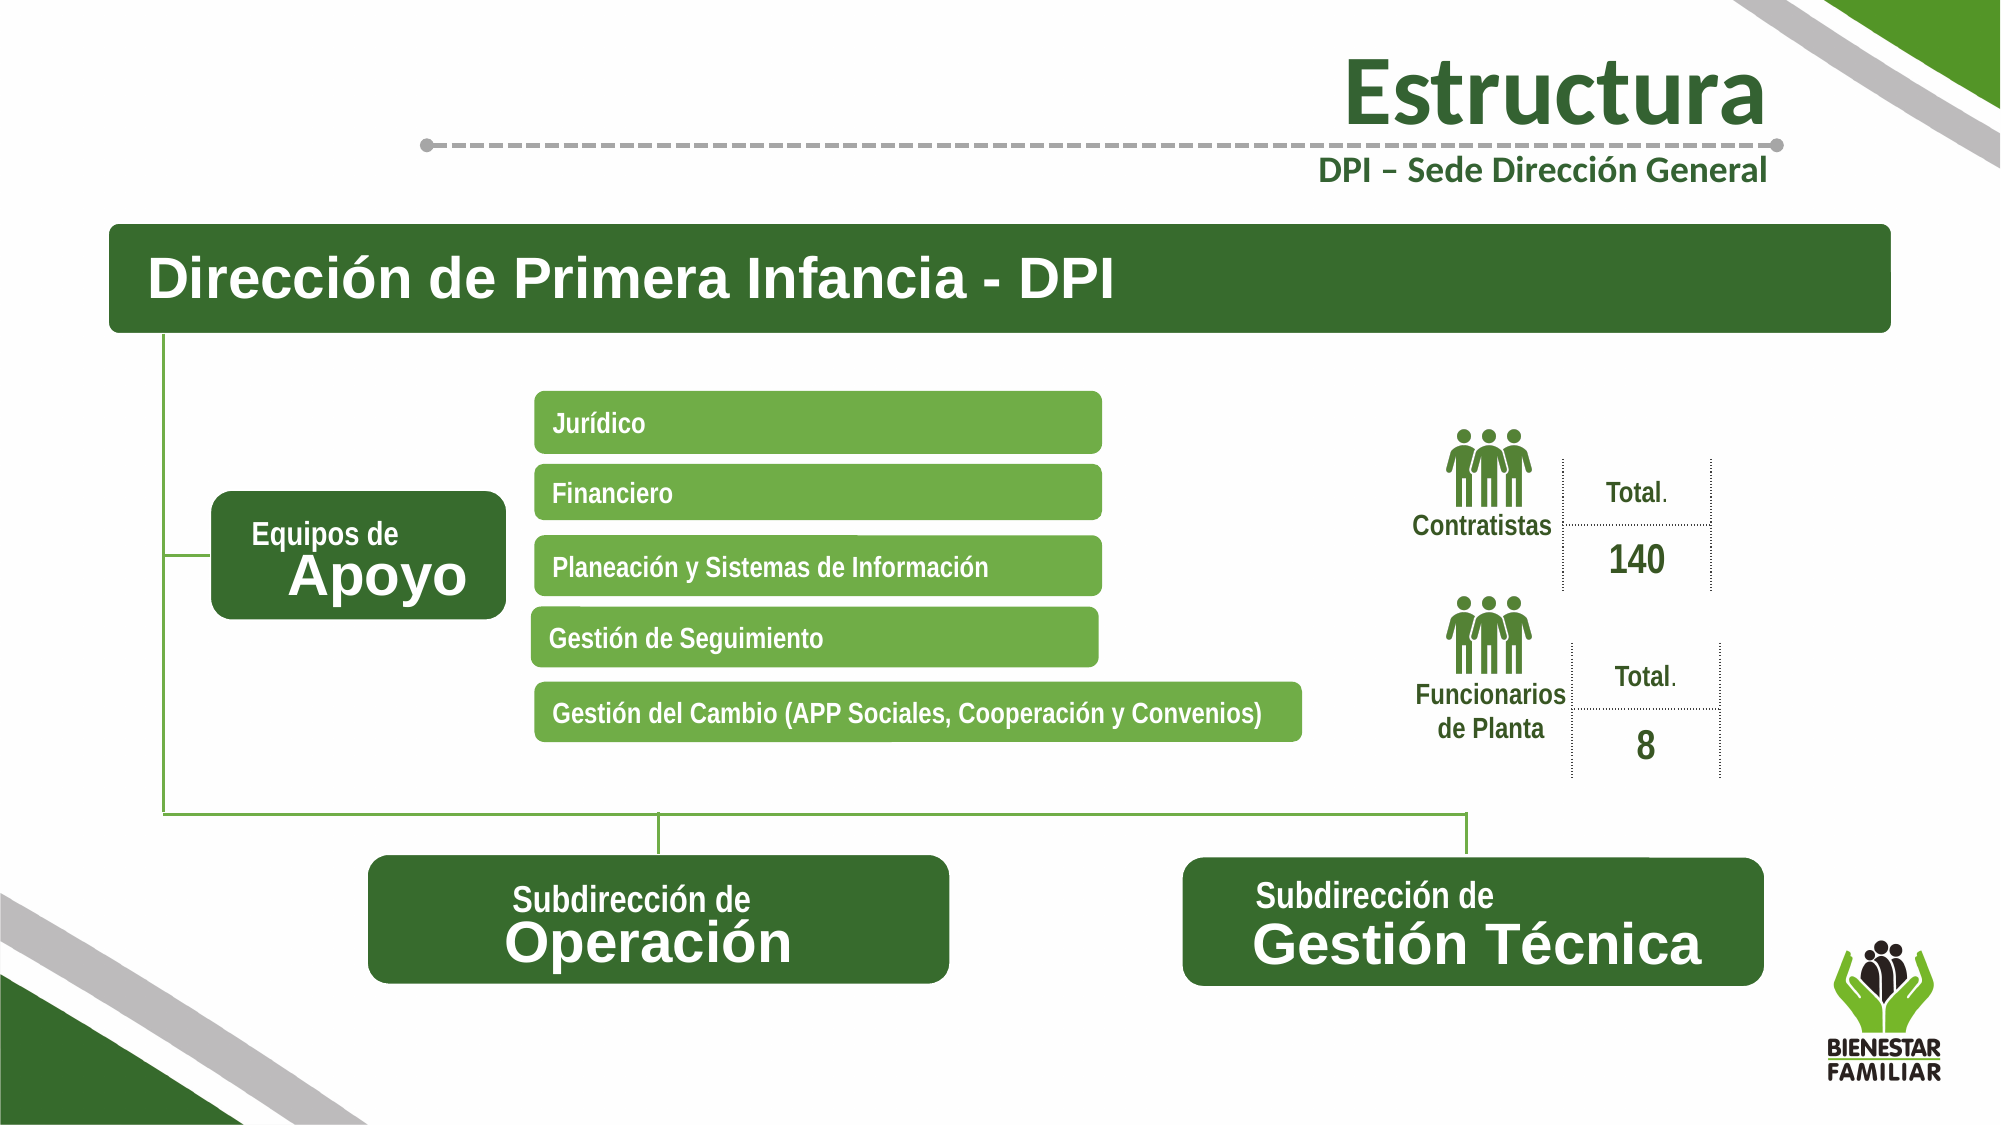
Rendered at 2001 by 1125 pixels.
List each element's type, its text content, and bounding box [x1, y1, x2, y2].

table_header Contratistas [1401, 459, 1563, 591]
text_box Operación [489, 896, 808, 982]
text_box DPI – Sede Dirección General [1303, 137, 1784, 197]
text_box [106, 221, 1894, 336]
table_header Total. [1563, 459, 1711, 525]
text_box [209, 488, 509, 622]
picture [0, 0, 2001, 1125]
text_box Subdirección de [497, 867, 766, 896]
text_box [365, 852, 952, 986]
table_cell 140 [1563, 525, 1711, 591]
text_box Subdirección de [1240, 863, 1510, 898]
text_box Jurídico [533, 390, 1103, 455]
text_box [1180, 855, 1767, 989]
table_header Funcionarios de Planta [1410, 643, 1572, 779]
text_box Gestión del Cambio (APP Sociales, Cooperación y Convenios) [533, 681, 1303, 743]
text_box Dirección de Primera Infancia - DPI [113, 244, 1150, 306]
table_cell 8 [1572, 709, 1720, 779]
text_box Estructura [1328, 17, 1783, 137]
text_box Financiero [533, 463, 1103, 521]
text_box Gestión de Seguimiento [530, 605, 1100, 668]
text_box Gestión Técnica [1237, 898, 1718, 984]
text_box Apoyo [272, 529, 484, 615]
text_box Planeación y Sistemas de Información [533, 534, 1103, 597]
table_header Total. [1572, 643, 1720, 709]
text_box Equipos de [210, 505, 441, 560]
